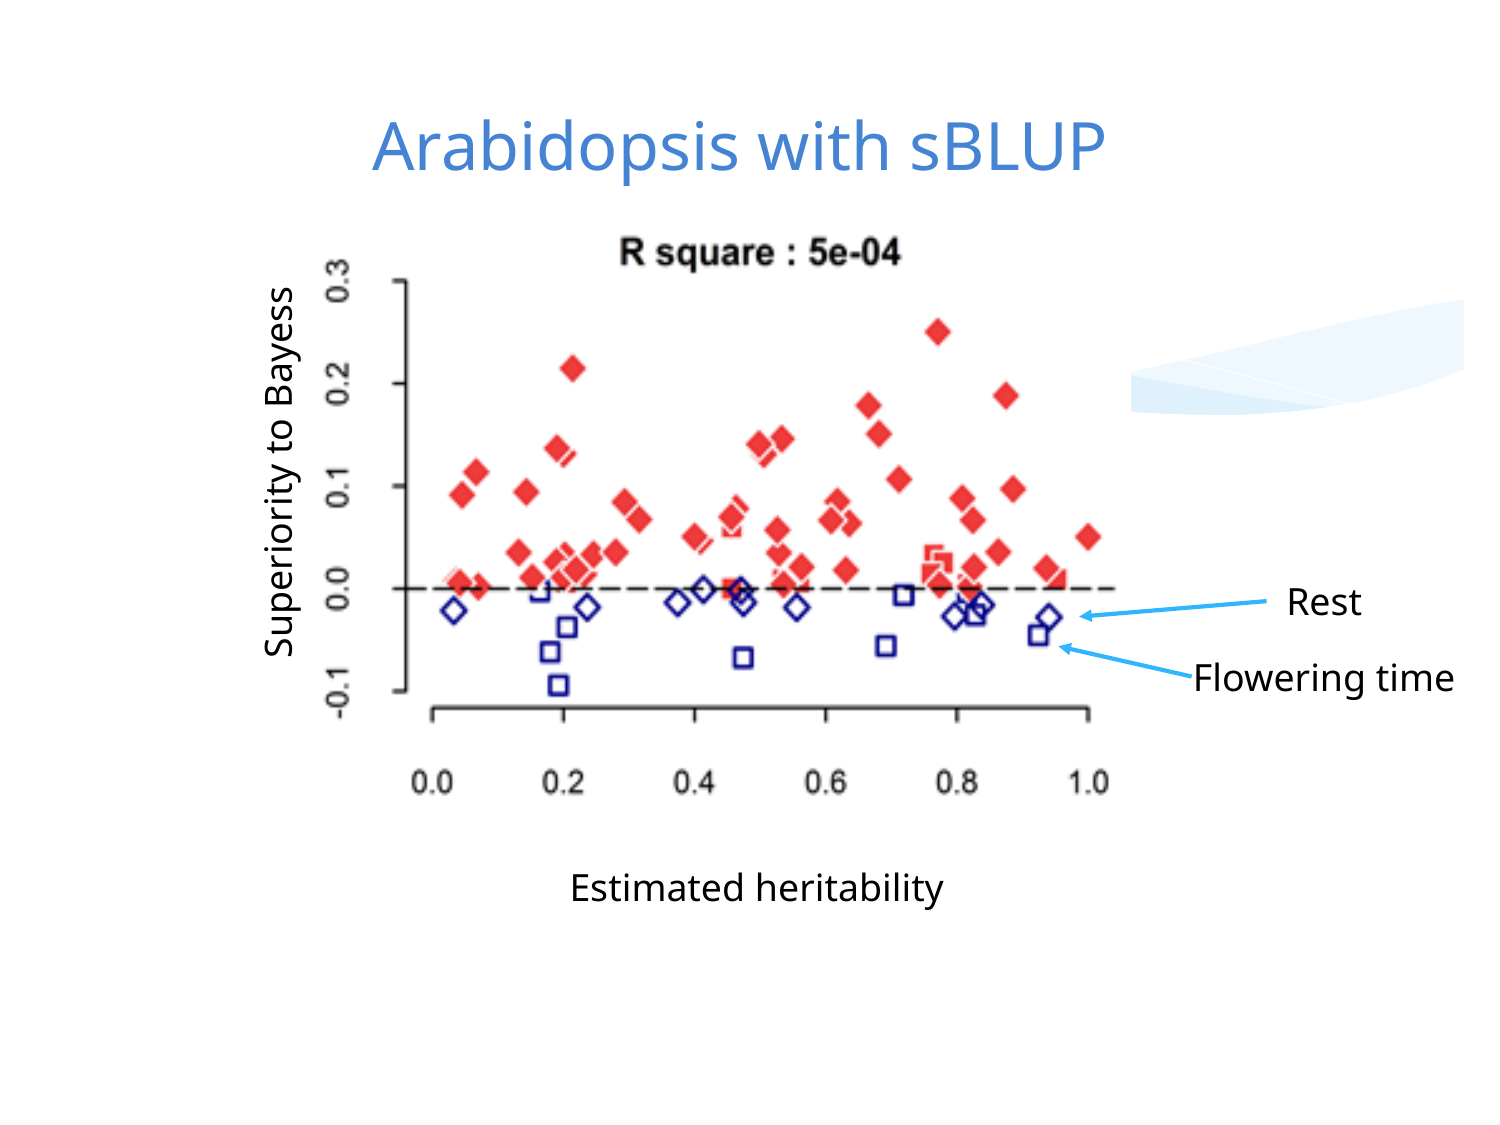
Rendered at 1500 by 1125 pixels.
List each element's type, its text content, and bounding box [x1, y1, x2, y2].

text_box Flowering time [1137, 646, 1500, 706]
text_box Rest [1137, 570, 1500, 631]
picture [285, 220, 1132, 828]
text_box Arabidopsis with sBLUP [246, 16, 1235, 192]
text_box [1058, 645, 1192, 677]
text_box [1078, 600, 1267, 617]
text_box Estimated heritability [505, 856, 1009, 917]
text_box Superiority to Bayess [246, 220, 283, 724]
